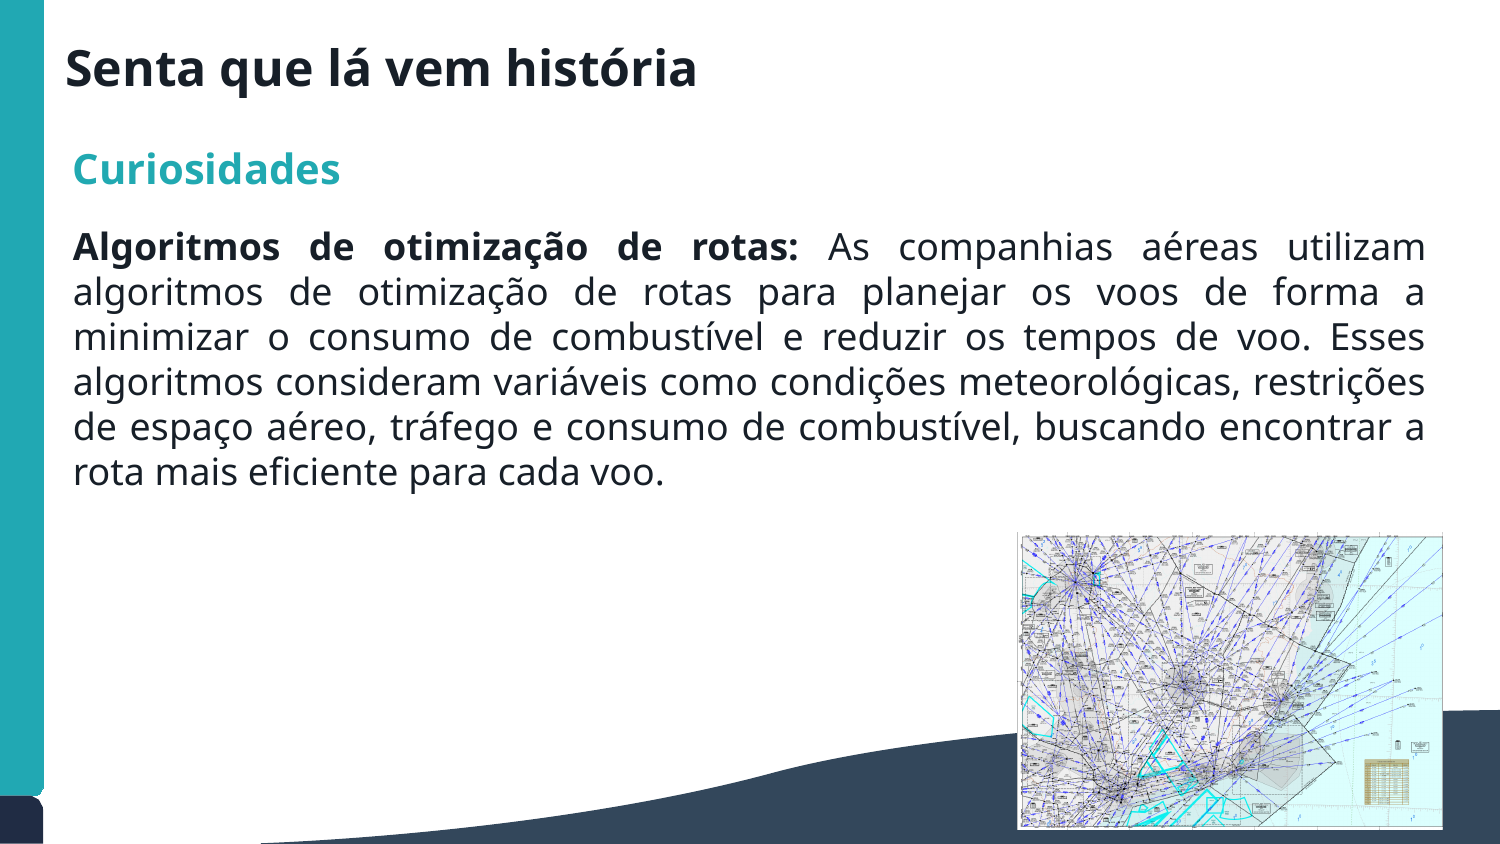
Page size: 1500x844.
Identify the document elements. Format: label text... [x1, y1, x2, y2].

text_box [260, 709, 1500, 844]
text_box Algoritmos de otimização de rotas: As companhias aéreas utilizam algoritmos de otimização de rotas para planejar os voos de forma a minimizar o consumo de combustível e reduzir os tempos de voo. Esses algoritmos consideram variáveis como condições meteorológicas, restrições de espaço aéreo, tráfego e consumo de combustível, buscando encontrar a rota mais eficiente para cada voo. [57, 208, 1442, 509]
picture [1017, 531, 1443, 830]
text_box Senta que lá vem história [57, 0, 1230, 134]
text_box [0, 795, 44, 844]
text_box [0, 0, 44, 796]
text_box Curiosidades [57, 127, 730, 208]
